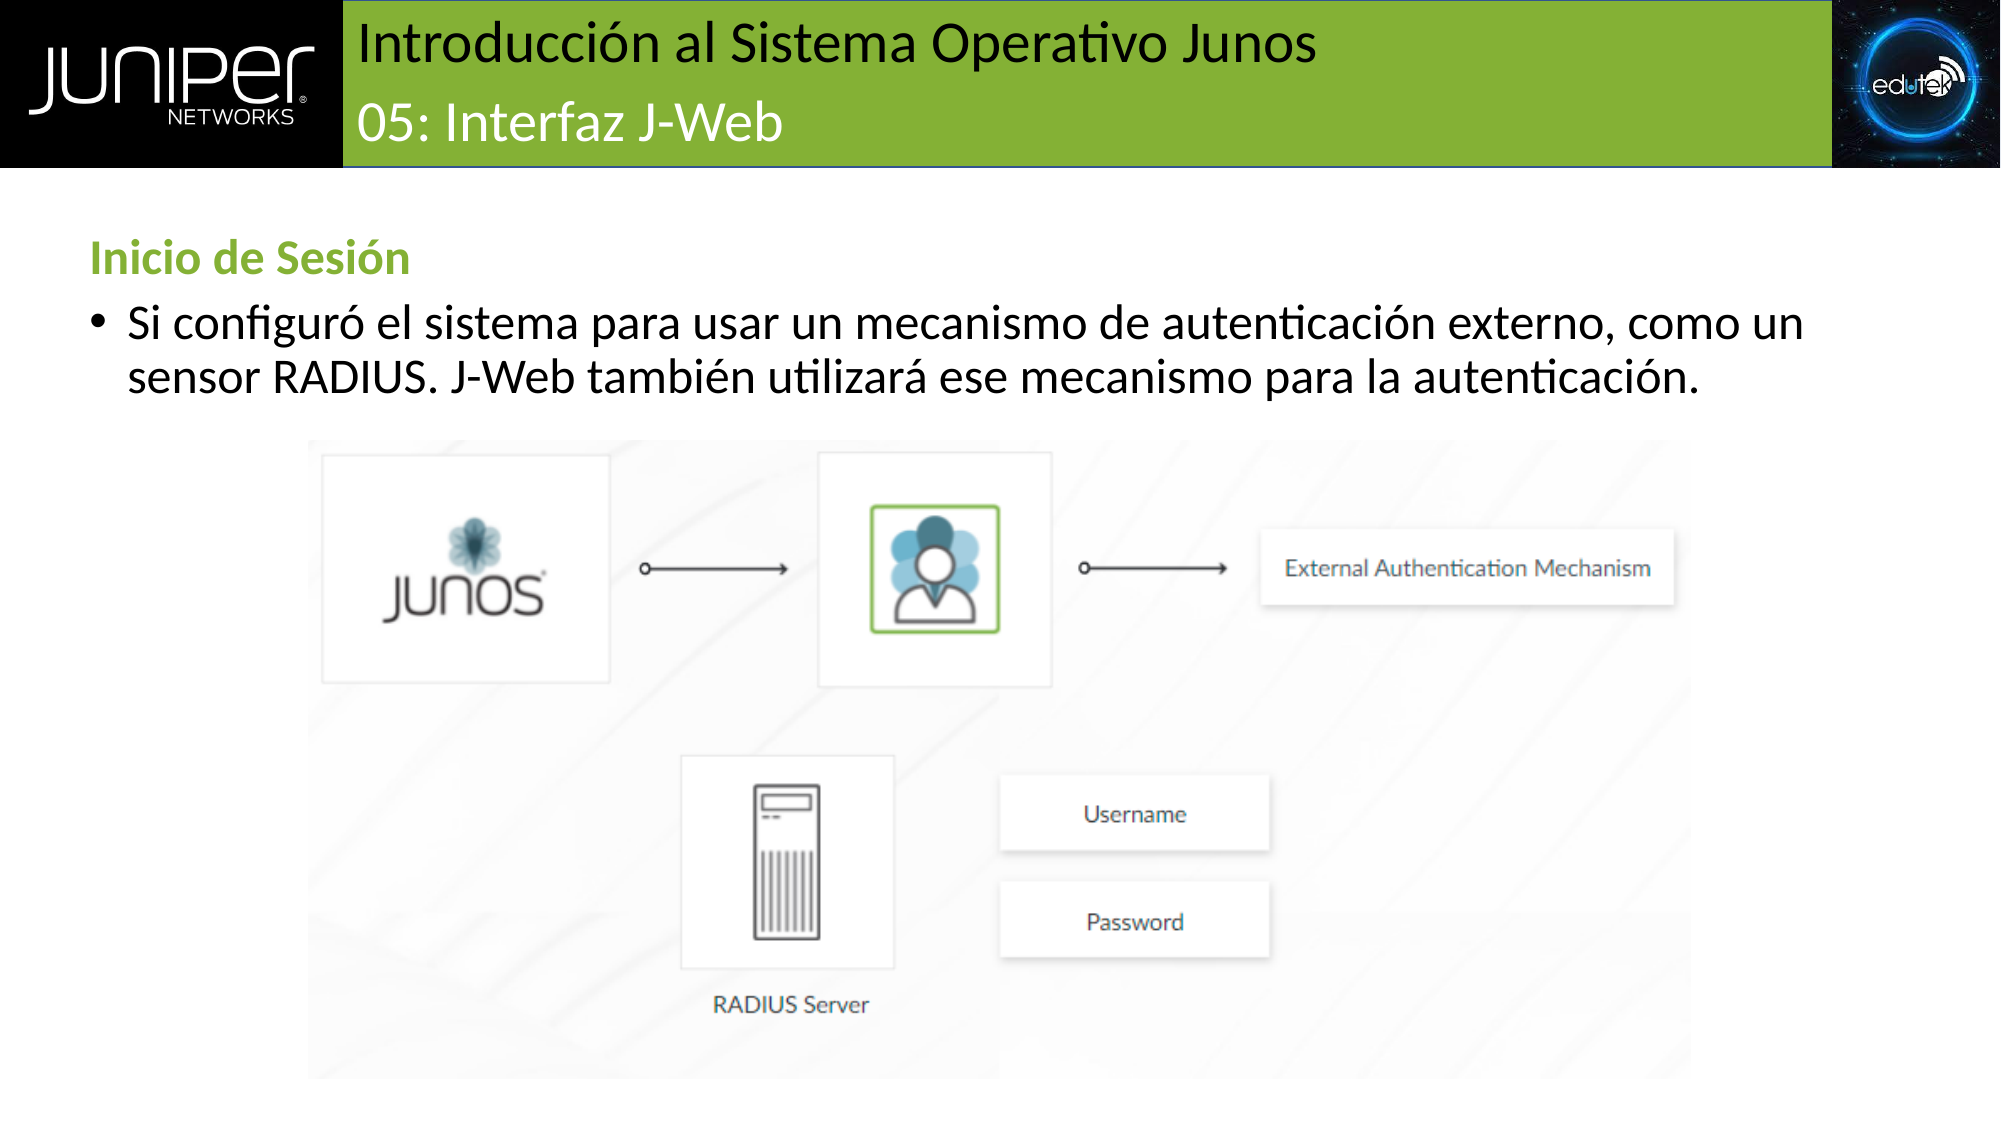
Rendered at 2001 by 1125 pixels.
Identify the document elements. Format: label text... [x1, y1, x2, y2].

list Inicio de Sesión Si configuró el sistema para usar un mecanismo de autenticación externo, como un sensor RADIUS. J-Web también utilizará ese mecanismo para la autenticación. [74, 224, 1926, 938]
picture [308, 440, 1692, 1079]
picture [0, 0, 343, 168]
title Introducción al Sistema Operativo Junos [342, 3, 2000, 84]
list 05: Interfaz J-Web [342, 83, 1606, 168]
picture [1832, 84, 2000, 168]
